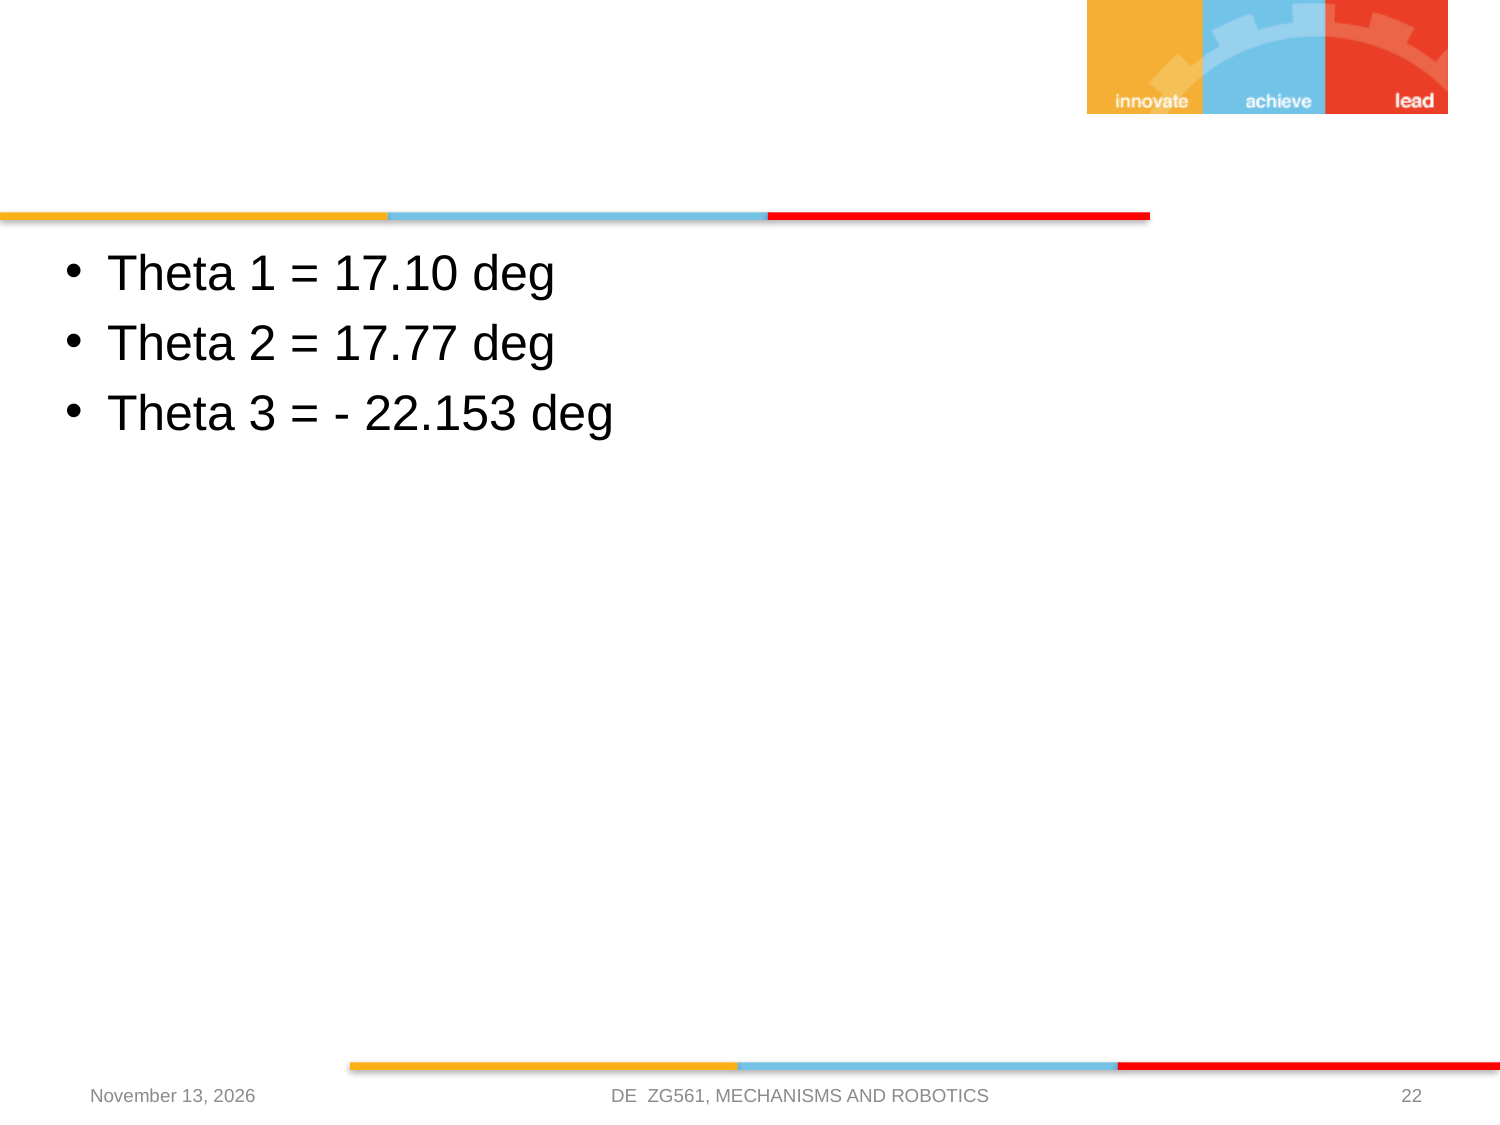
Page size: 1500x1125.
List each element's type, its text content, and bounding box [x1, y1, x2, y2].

picture [1087, 0, 1448, 114]
slide_number 22 [1088, 1065, 1438, 1125]
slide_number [75, 1065, 425, 1125]
list Theta 1 = 17.10 deg Theta 2 = 17.77 deg Theta 3 = - 22.153 deg [50, 232, 1448, 1063]
footer DE ZG561, MECHANISMS AND ROBOTICS [512, 1065, 1088, 1125]
